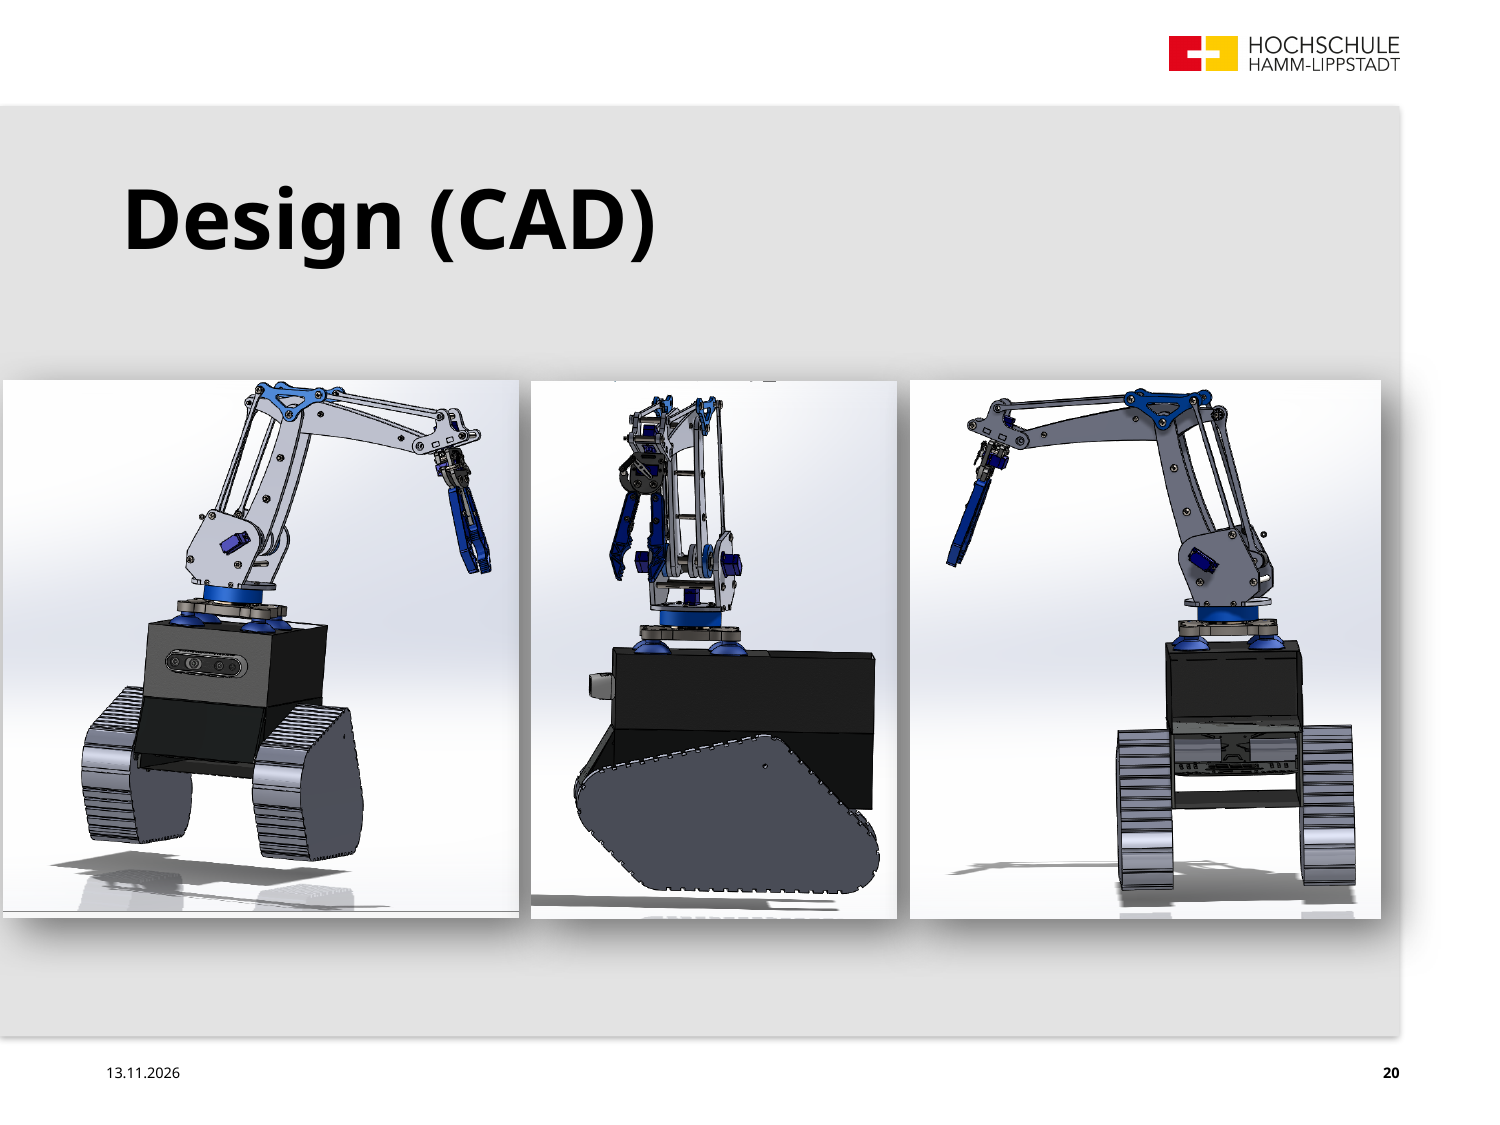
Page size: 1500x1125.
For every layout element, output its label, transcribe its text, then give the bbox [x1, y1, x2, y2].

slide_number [106, 1065, 457, 1084]
picture [1169, 36, 1400, 71]
slide_number 20 [1049, 1065, 1400, 1084]
picture [909, 379, 1381, 919]
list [3, 379, 519, 918]
picture [531, 381, 897, 919]
title Design (CAD) [106, 122, 1366, 310]
